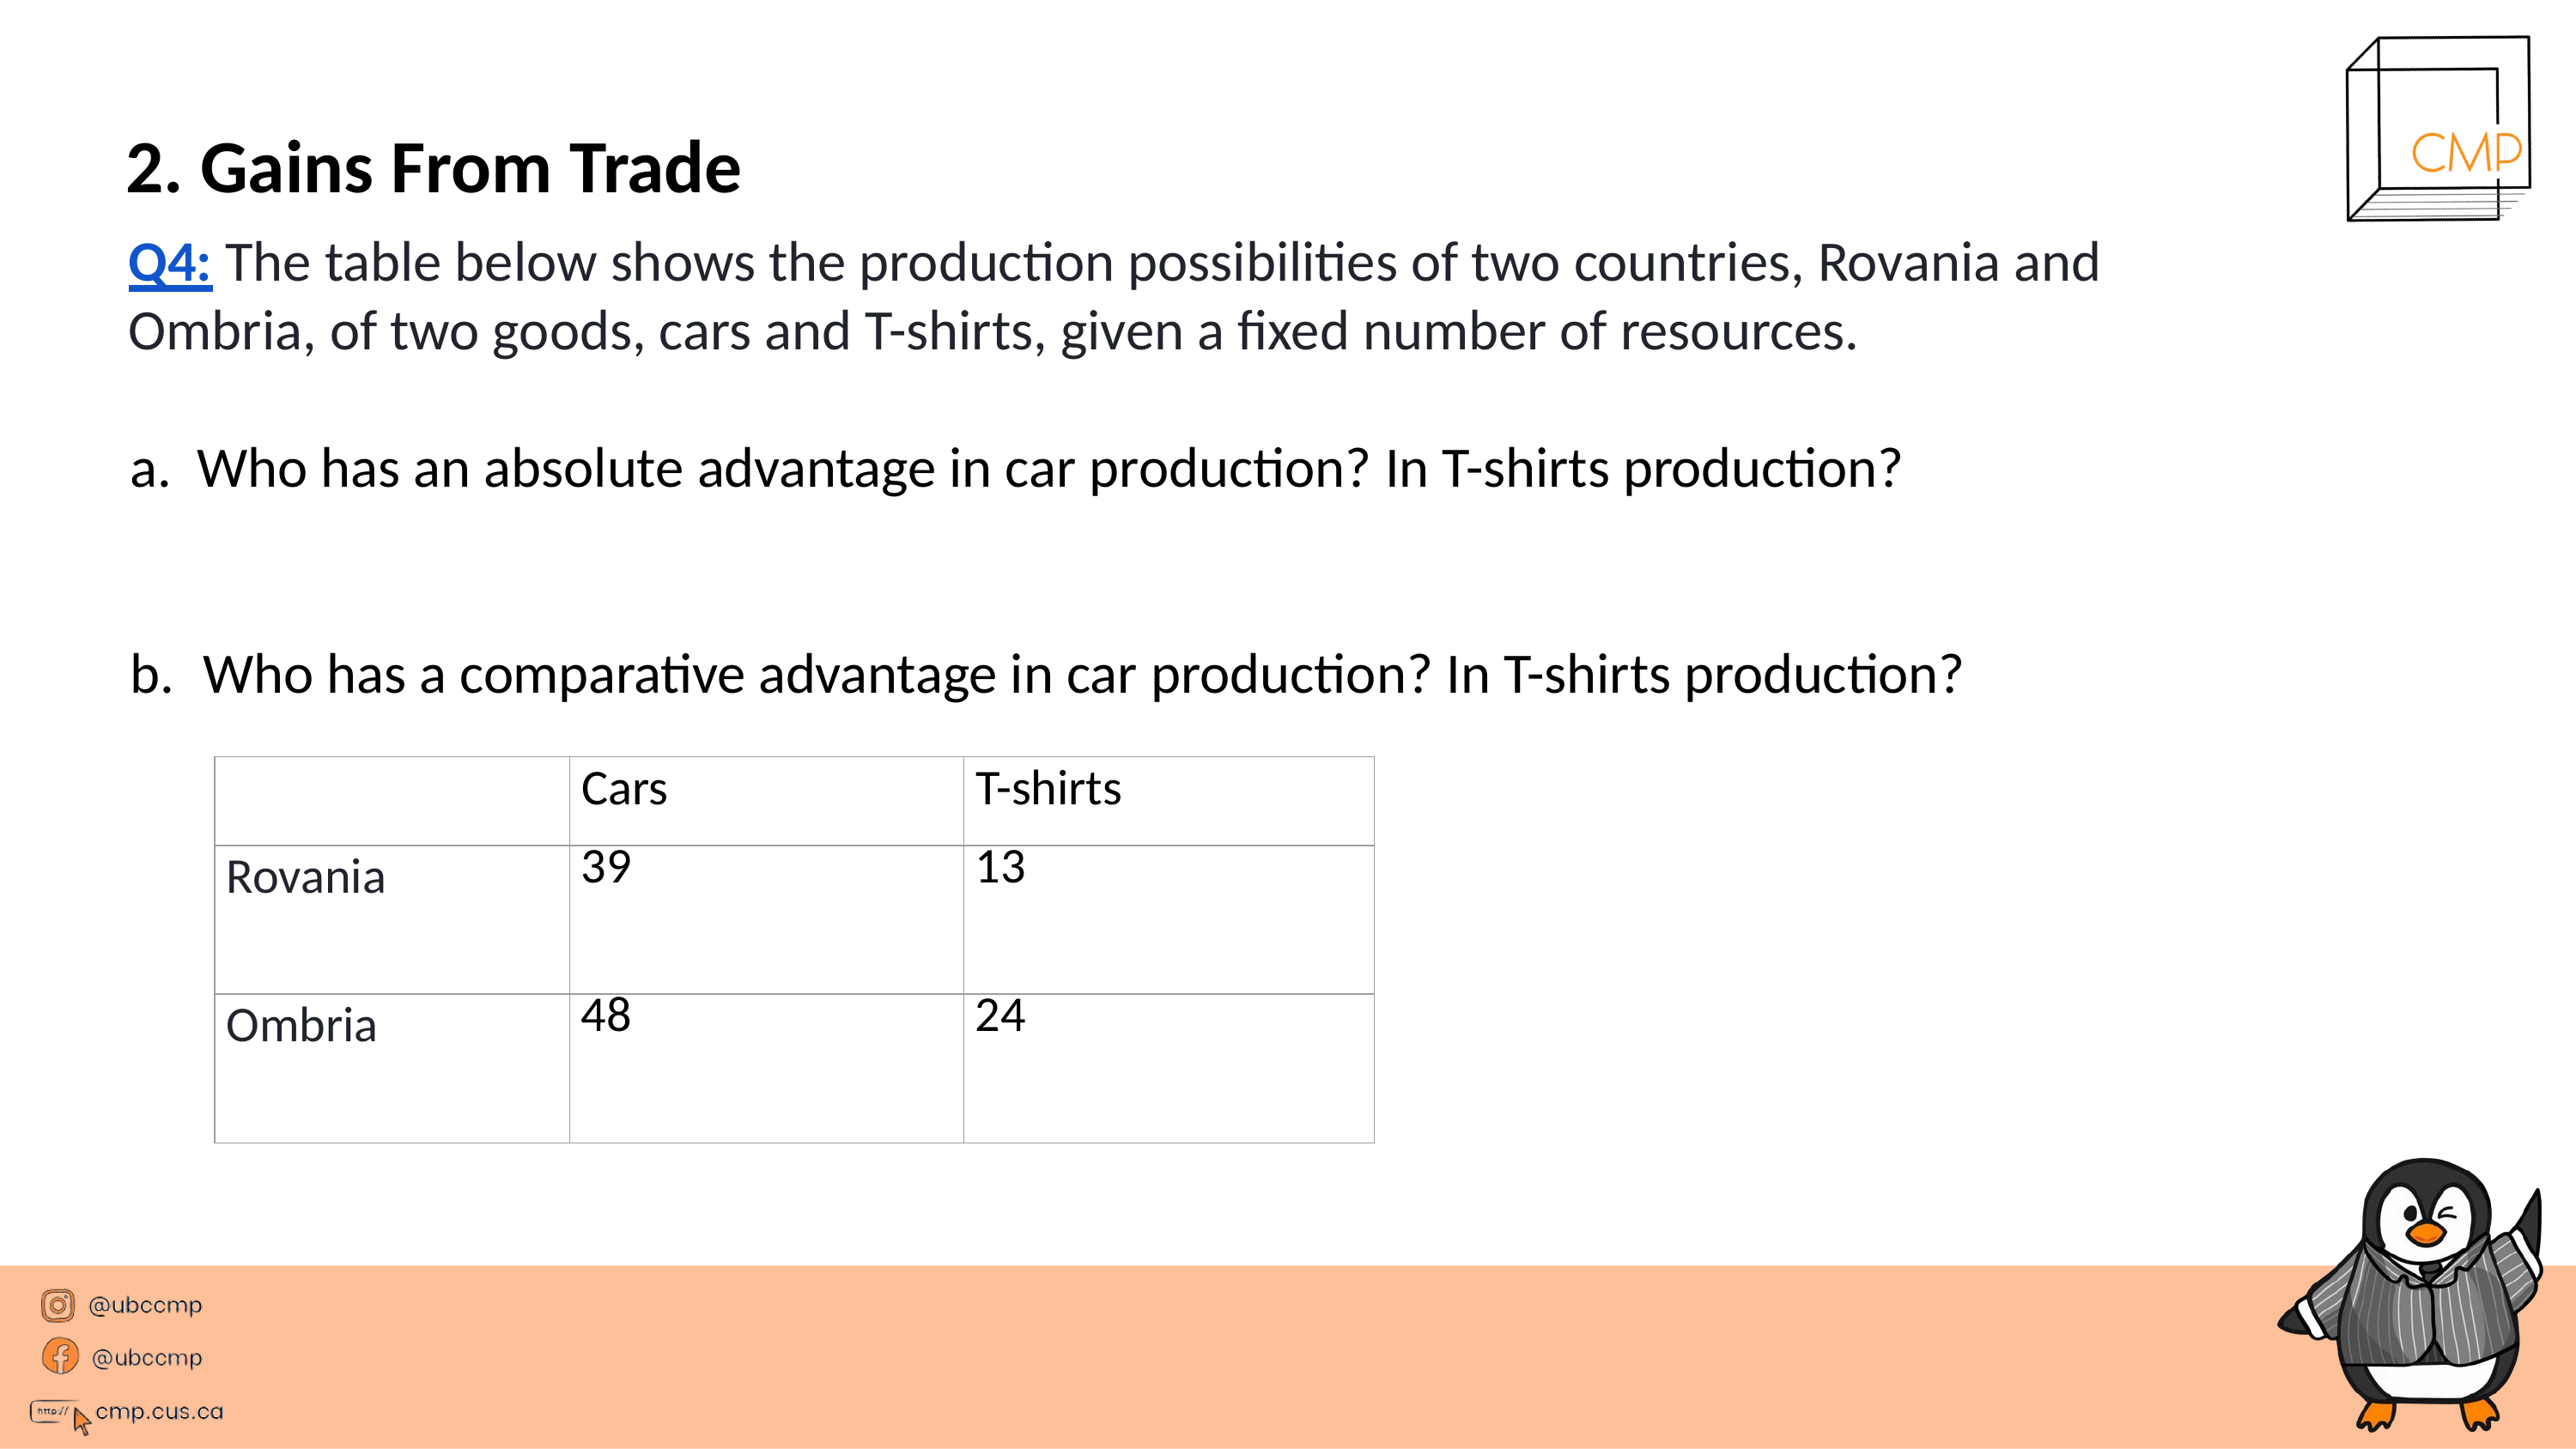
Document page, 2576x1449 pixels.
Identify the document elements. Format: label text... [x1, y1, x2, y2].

table_header T-shirts [964, 757, 1374, 845]
table_header [216, 757, 569, 845]
table_cell Ombria [216, 995, 569, 1143]
picture [2232, 0, 2576, 337]
table_cell 48 [570, 995, 963, 1143]
title 2. Gains From Trade [101, 63, 2255, 360]
text_box Q4: The table below shows the production possibilities of two countries, Rovania and Ombria, of two goods, cars and T-shirts, given a fixed number of resources. a. Who has an absolute advantage in car production? In T-shirts production? Who has a comparative advantage in car production? In T-shirts production? [128, 221, 2300, 842]
table_cell 39 [570, 846, 963, 993]
table_cell 13 [964, 846, 1374, 993]
picture [2232, 1003, 2576, 1449]
table_header Cars [570, 757, 963, 845]
picture [15, 1276, 258, 1442]
table_cell 24 [964, 995, 1374, 1143]
table_cell Rovania [216, 846, 569, 993]
